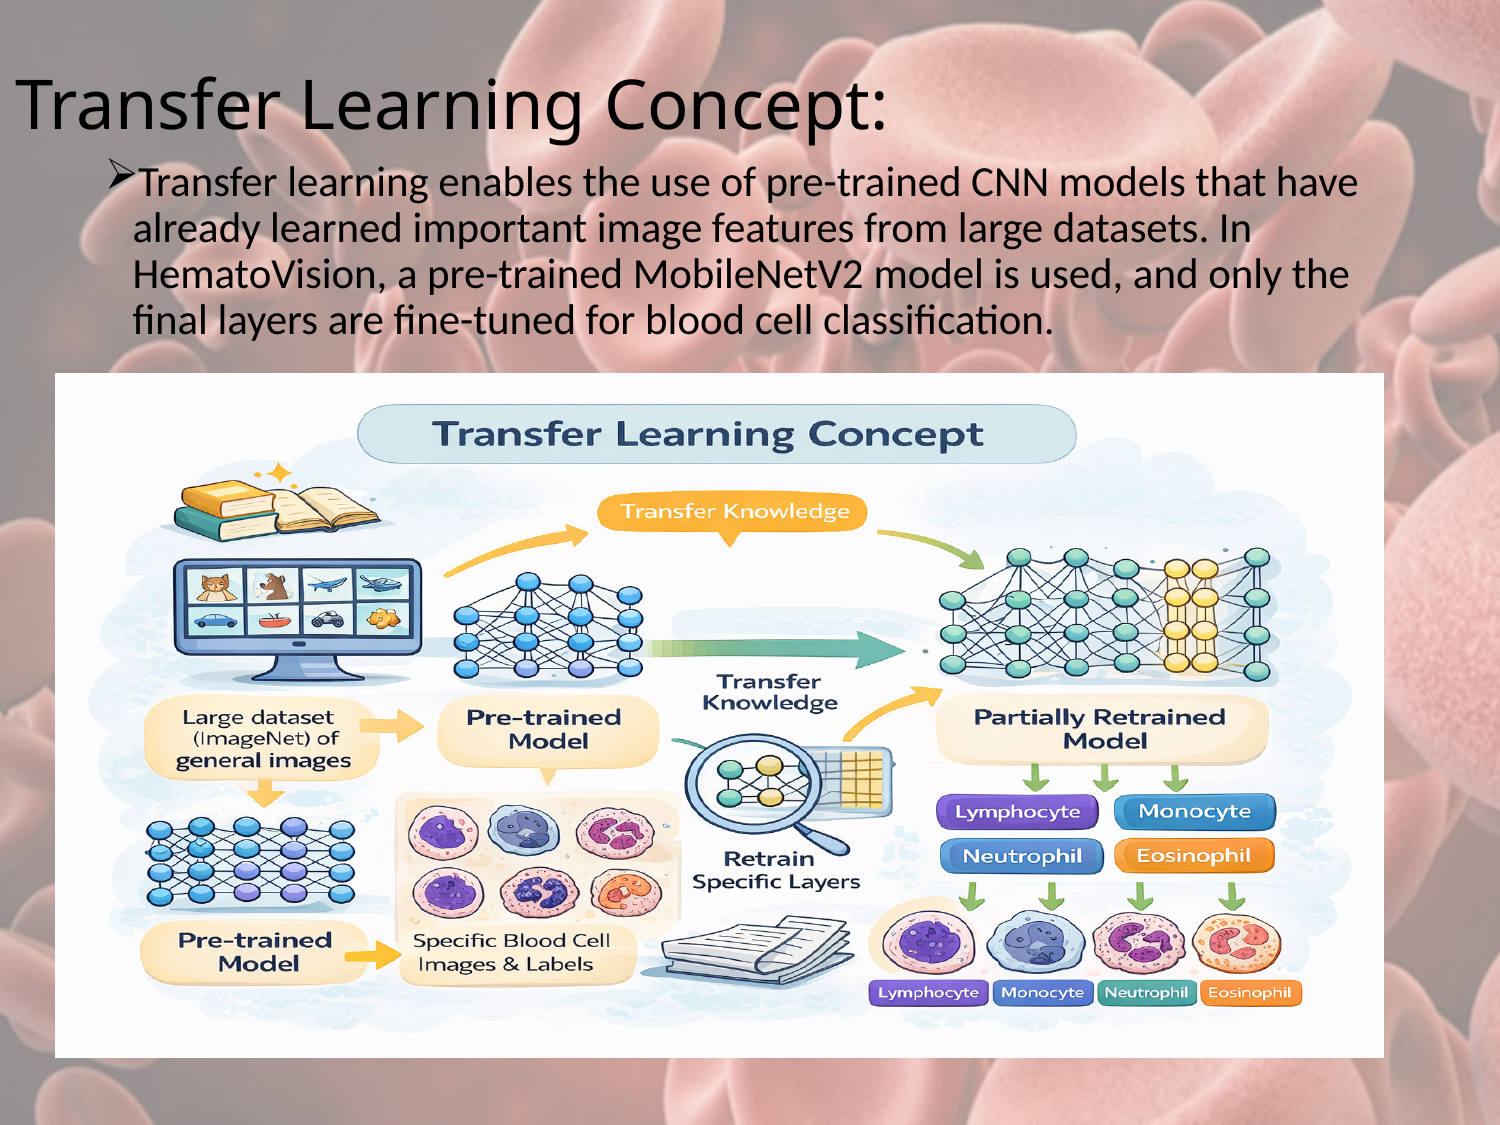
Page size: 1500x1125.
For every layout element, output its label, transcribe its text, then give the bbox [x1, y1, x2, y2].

picture [55, 373, 1384, 1058]
list Transfer learning enables the use of pre-trained CNN models that have already learned important image features from large datasets. In HematoVision, a pre-trained MobileNetV2 model is used, and only the final layers are fine-tuned for blood cell classification. [89, 151, 1384, 352]
title Transfer Learning Concept: [0, 0, 1294, 215]
